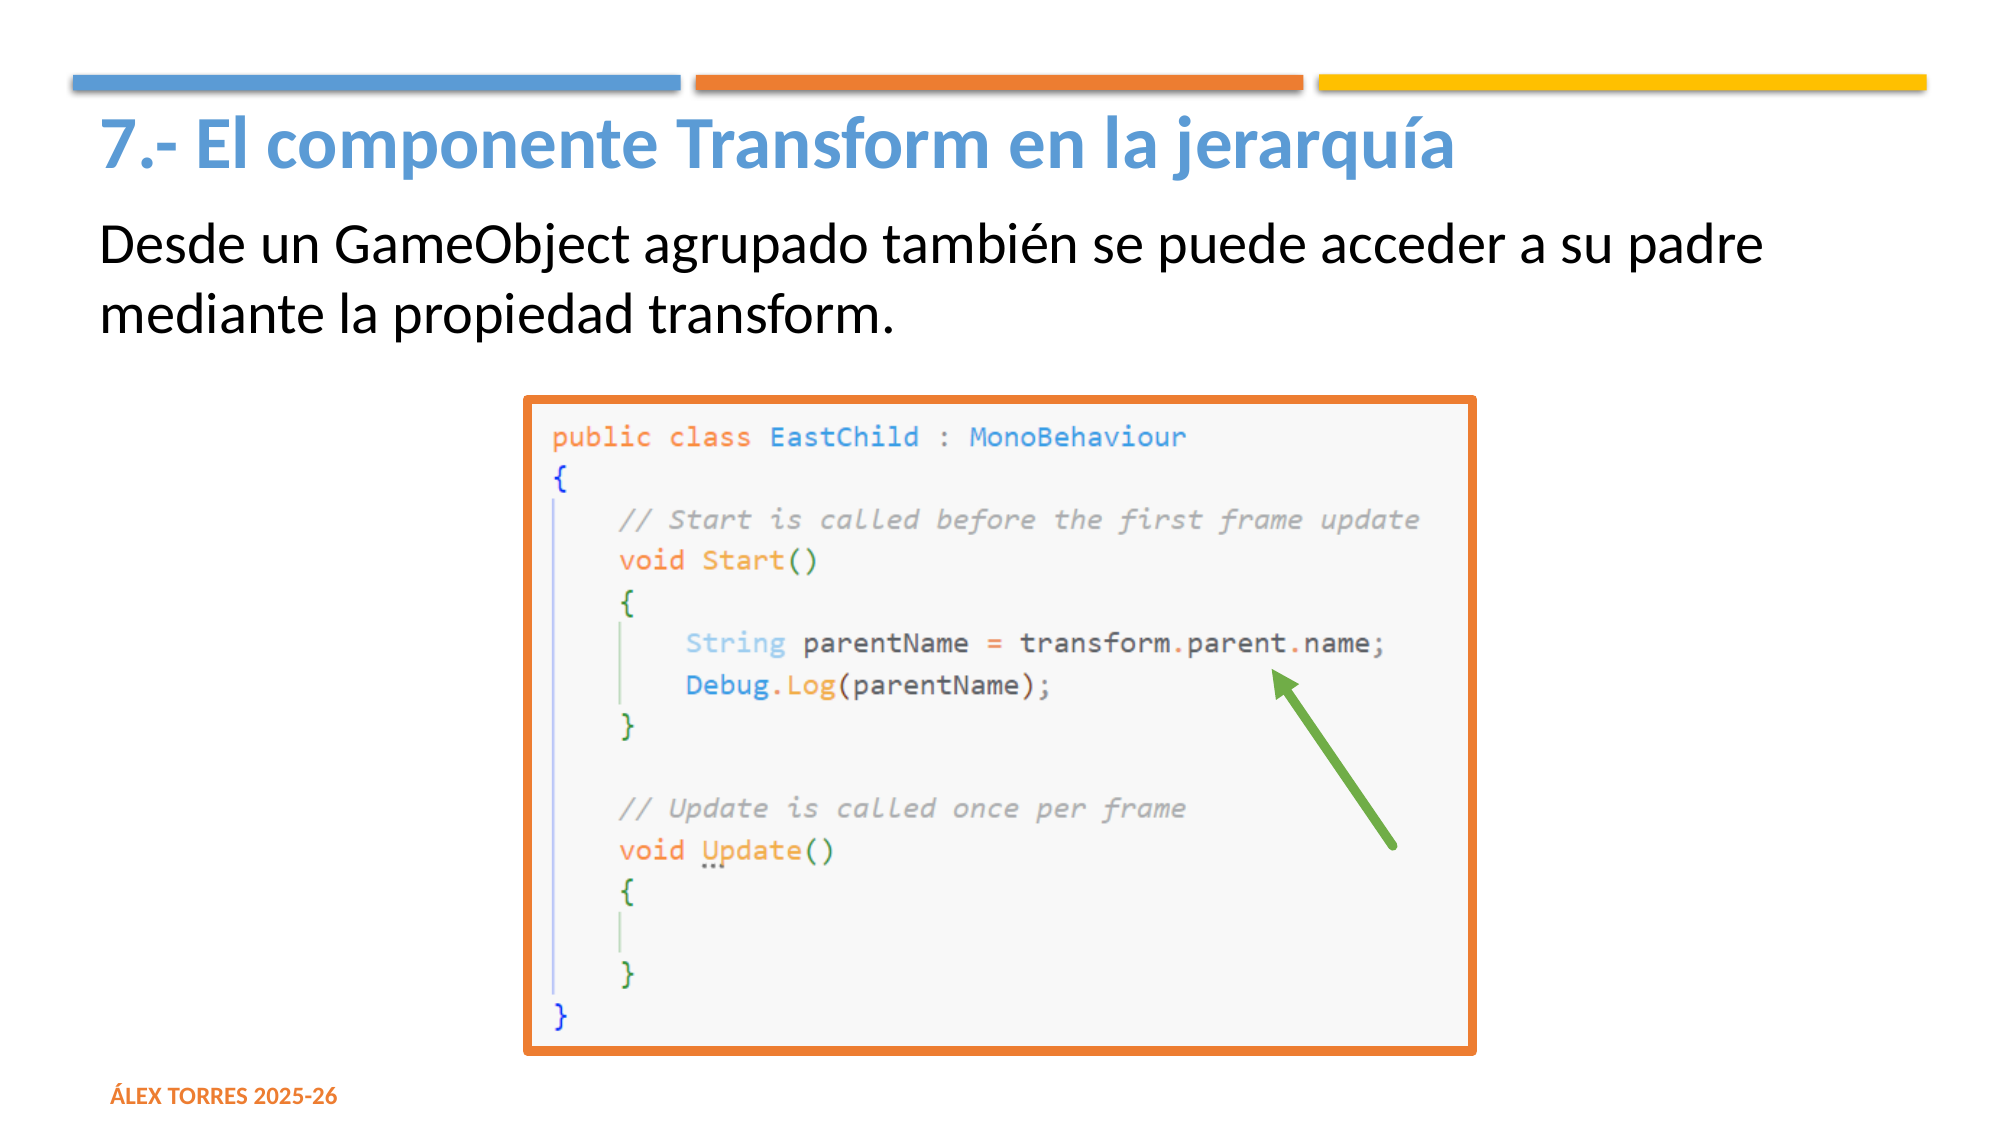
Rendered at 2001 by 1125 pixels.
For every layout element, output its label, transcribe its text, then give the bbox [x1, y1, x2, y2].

text_box 7.- El componente Transform en la jerarquía [85, 78, 1915, 188]
picture [531, 403, 1469, 1047]
text_box Desde un GameObject agrupado también se puede acceder a su padre mediante la propiedad transform. [85, 190, 1915, 1074]
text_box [1271, 668, 1394, 847]
